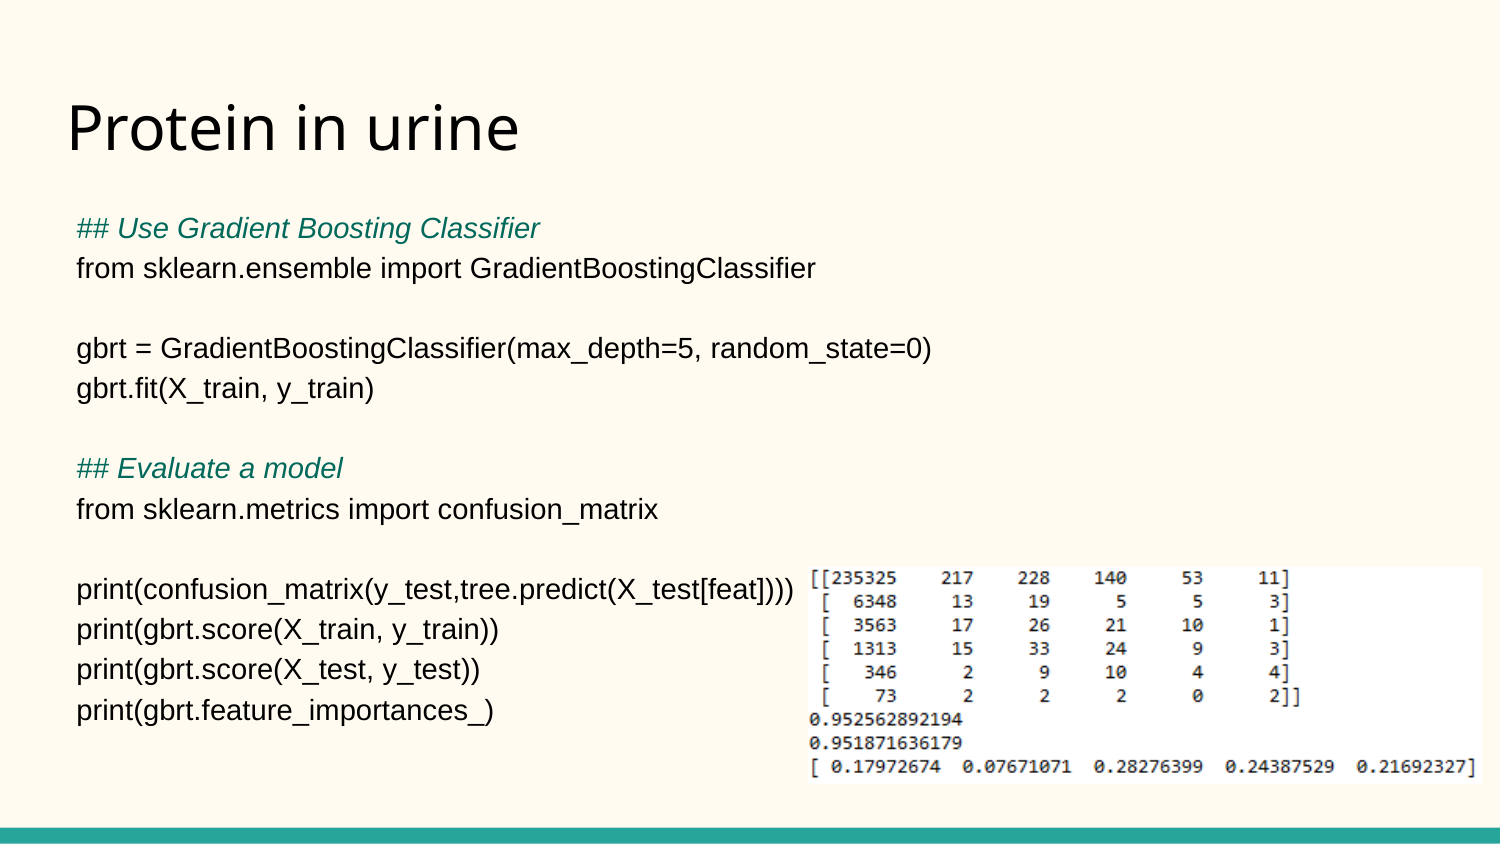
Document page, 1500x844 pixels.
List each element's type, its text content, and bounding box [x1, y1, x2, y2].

picture [808, 567, 1483, 784]
list ## Use Gradient Boosting Classifier from sklearn.ensemble import GradientBoostingClassifier gbrt = GradientBoostingClassifier(max_depth=5, random_state=0) gbrt.fit(X_train, y_train) ## Evaluate a model from sklearn.metrics import confusion_matrix print(confusion_matrix(y_test,tree.predict(X_test[feat]))) print(gbrt.score(X_train, y_train)) print(gbrt.score(X_test, y_test)) print(gbrt.feature_importances_) [61, 188, 1313, 784]
title Protein in urine [51, 72, 1449, 174]
